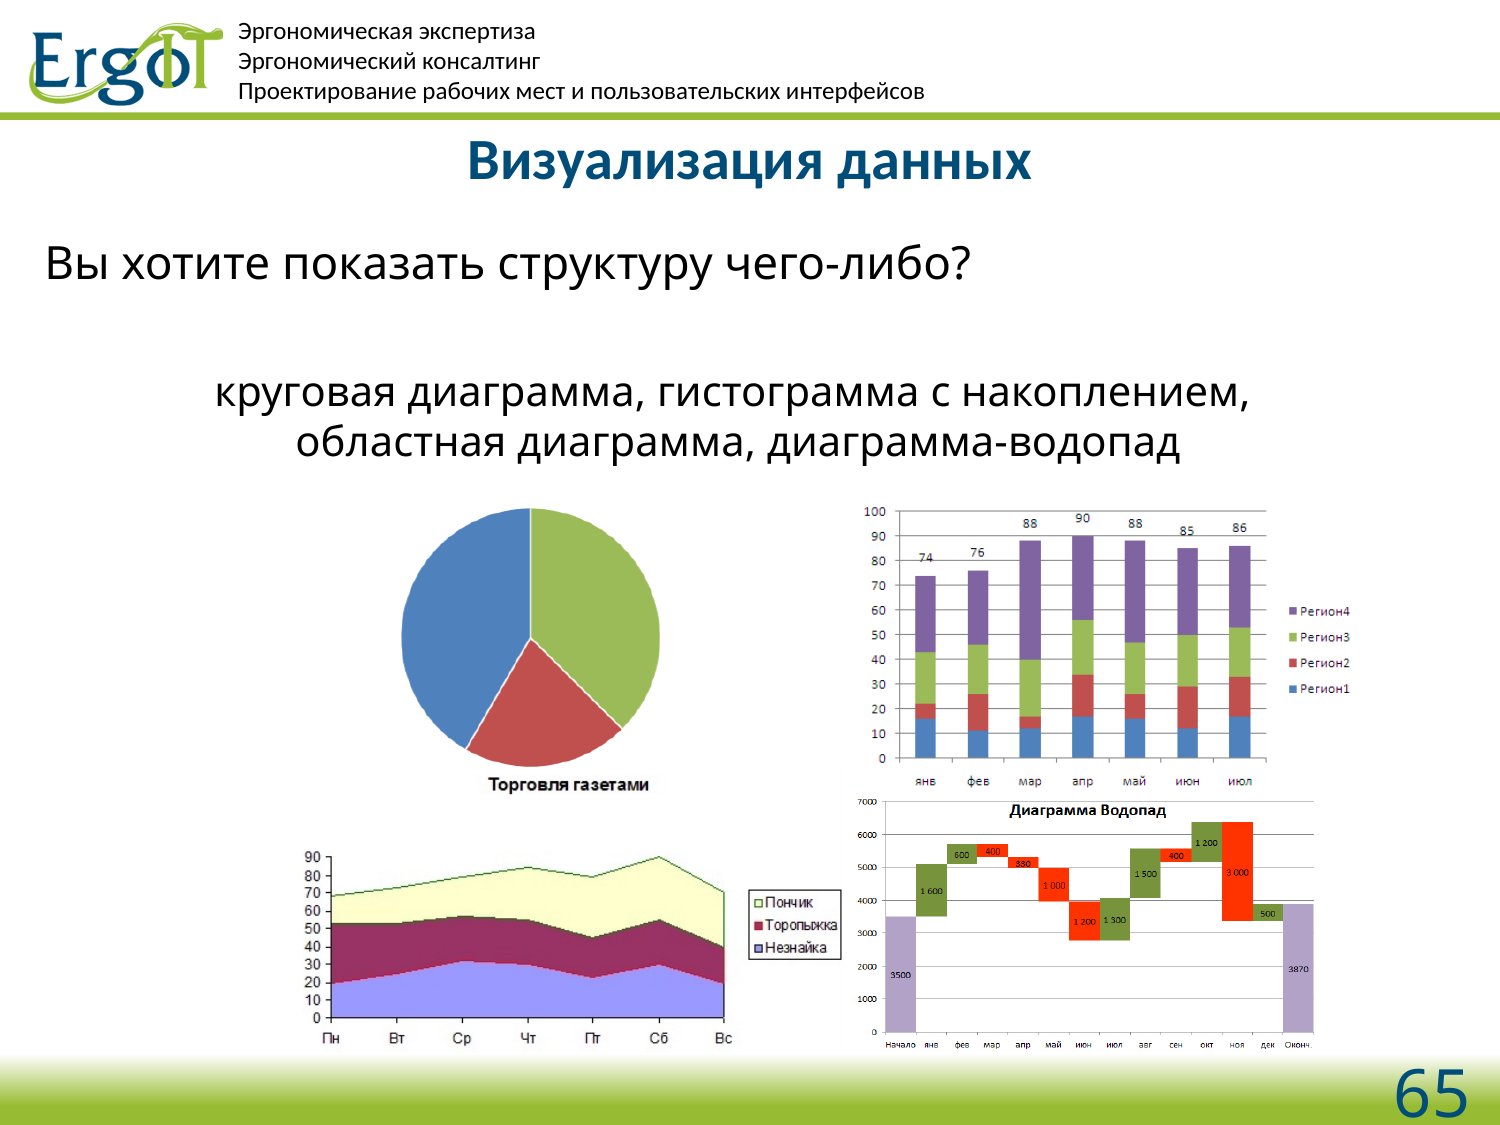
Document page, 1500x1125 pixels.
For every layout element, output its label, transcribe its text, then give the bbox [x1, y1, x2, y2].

text_box [0, 1053, 1500, 1125]
text_box Вы хотите показать структуру чего-либо? круговая диаграмма, гистограмма с накоплением, областная диаграмма, диаграмма-водопад [29, 199, 1447, 472]
text_box Эргономическая экспертиза Эргономический консалтинг Проектирование рабочих мест и пользовательских интерфейсов [223, 7, 1365, 110]
picture [296, 506, 844, 1053]
picture [29, 23, 223, 106]
slide_number 65 [1135, 1066, 1486, 1125]
picture [854, 502, 1358, 1053]
text_box Визуализация данных [0, 129, 1500, 199]
